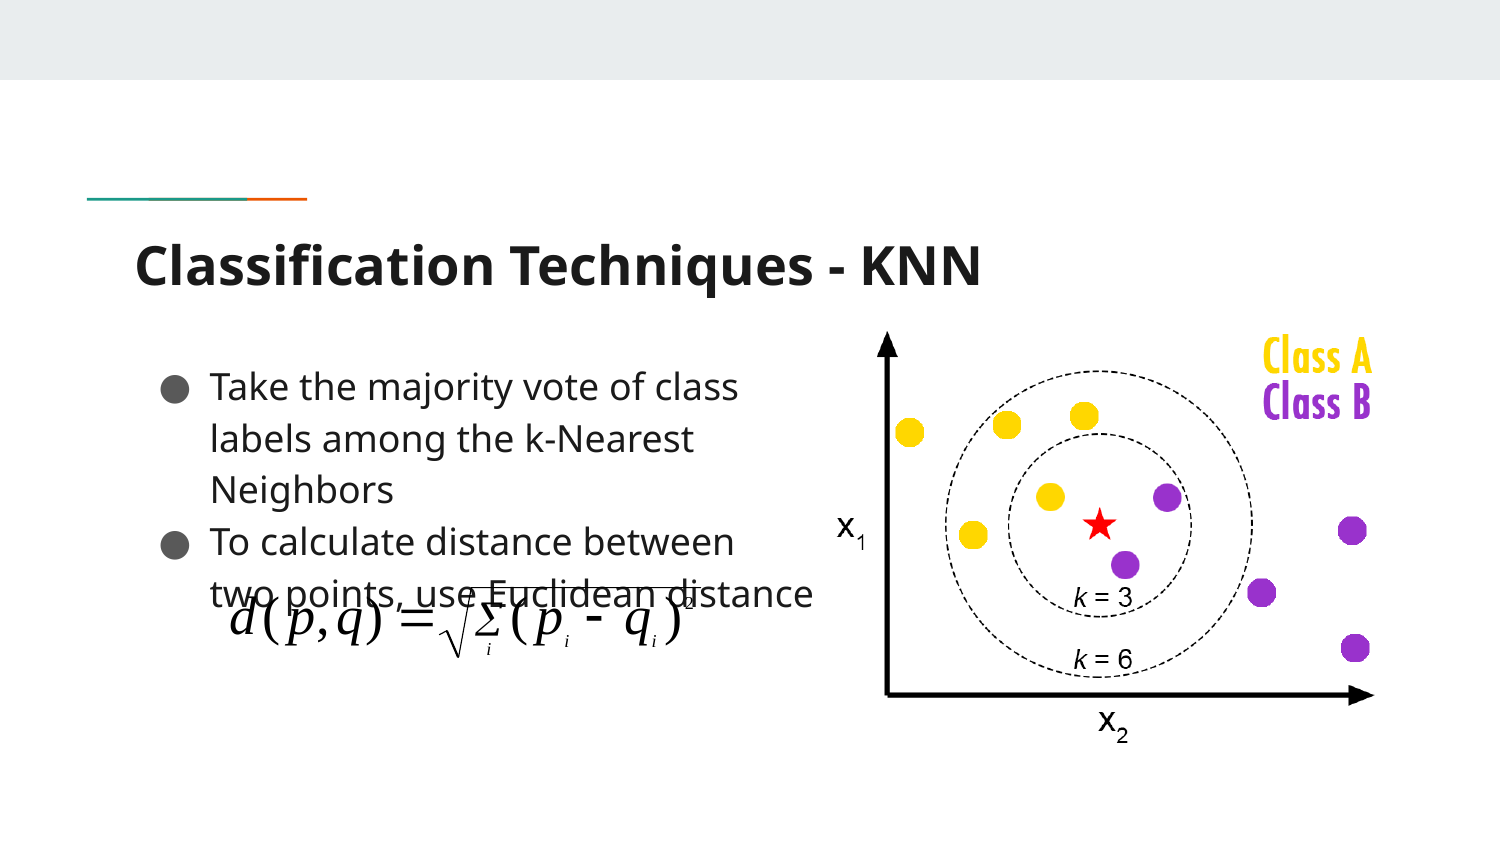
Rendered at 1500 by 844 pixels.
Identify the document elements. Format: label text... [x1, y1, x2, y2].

title Classification Techniques - KNN [119, 216, 1381, 305]
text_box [225, 581, 708, 664]
list Take the majority vote of class labels among the k-Nearest Neighbors To calculate distance between two points, use Euclidean distance [119, 341, 807, 712]
picture [812, 301, 1411, 751]
